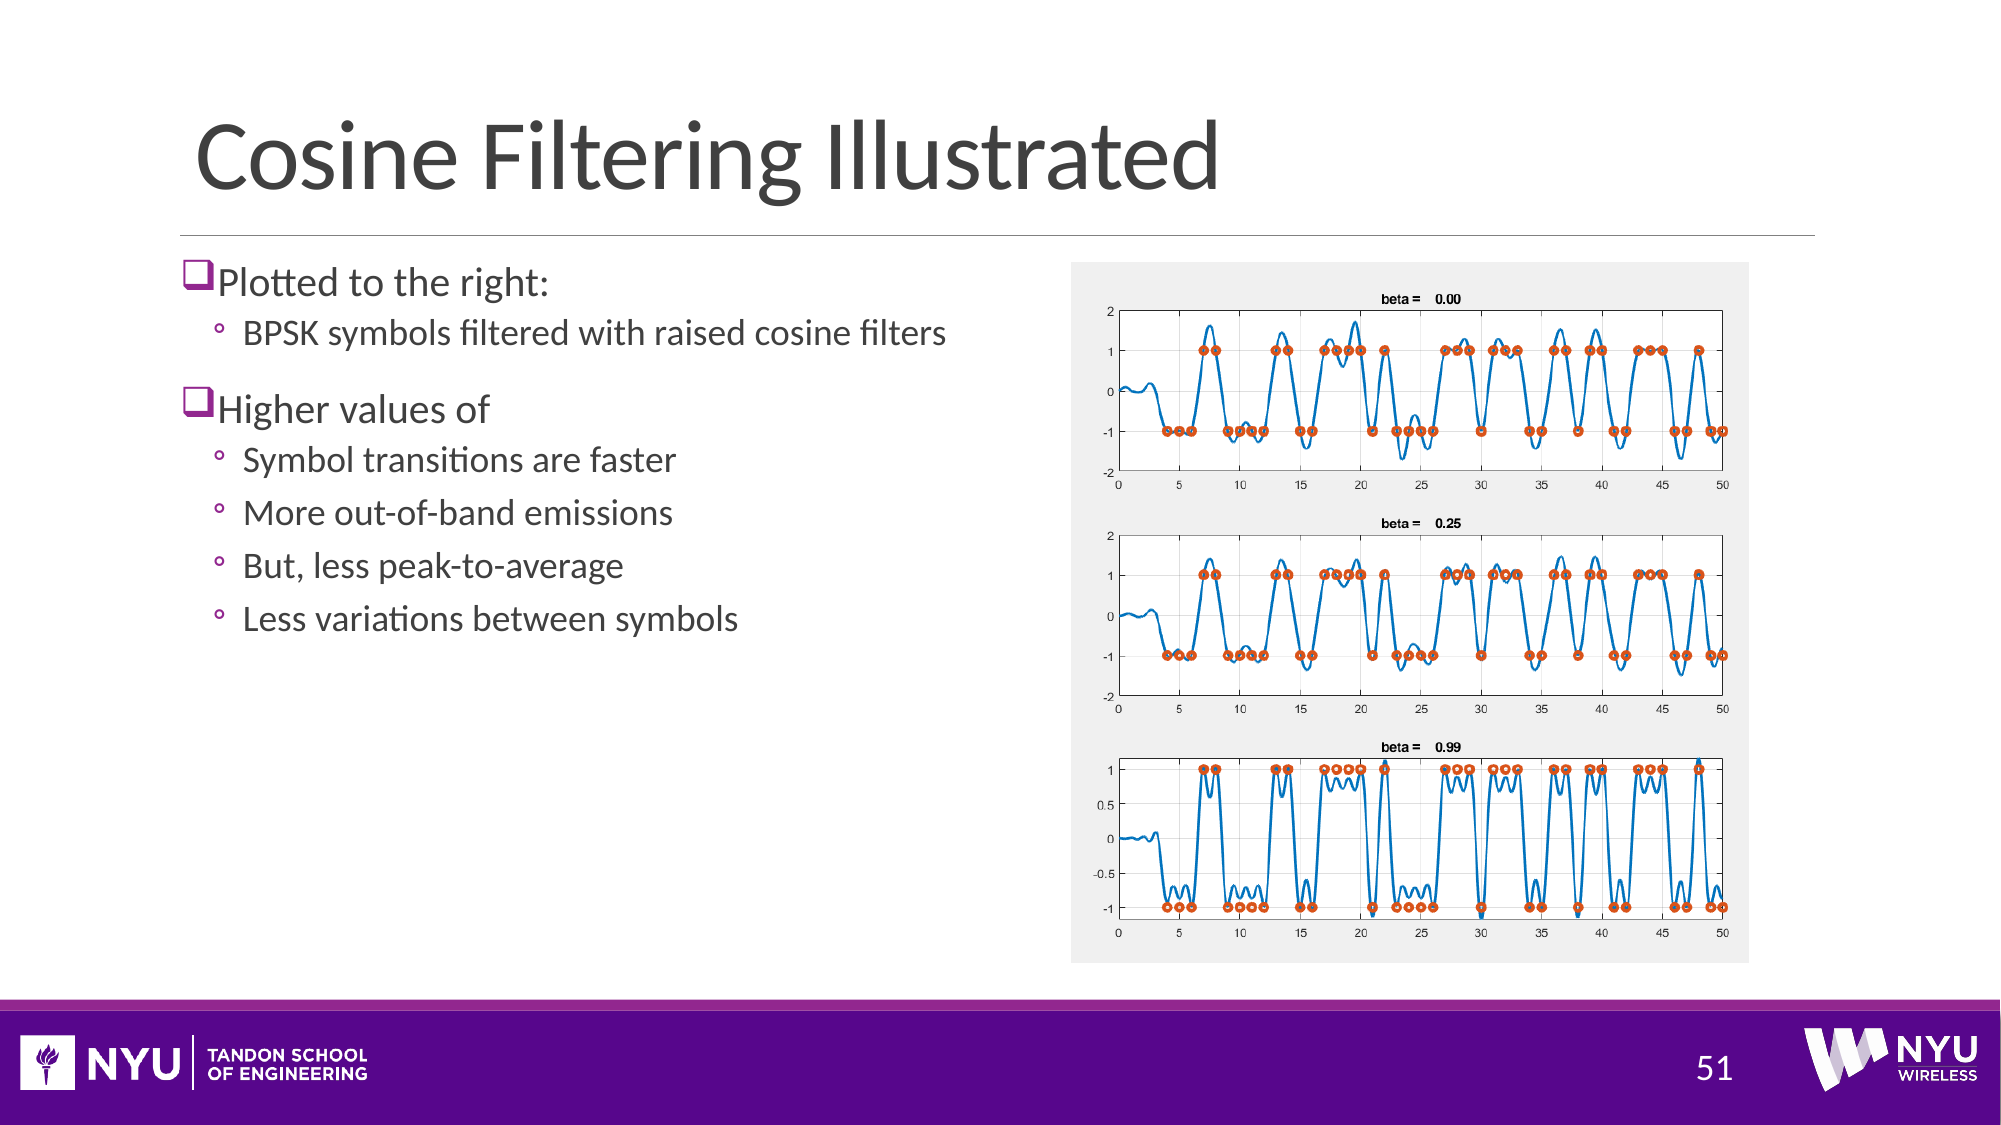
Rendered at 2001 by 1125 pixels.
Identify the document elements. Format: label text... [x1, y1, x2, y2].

slide_number 51 [1533, 1035, 1749, 1096]
title Cosine Filtering Illustrated [180, 47, 1830, 218]
picture [1070, 262, 1749, 964]
